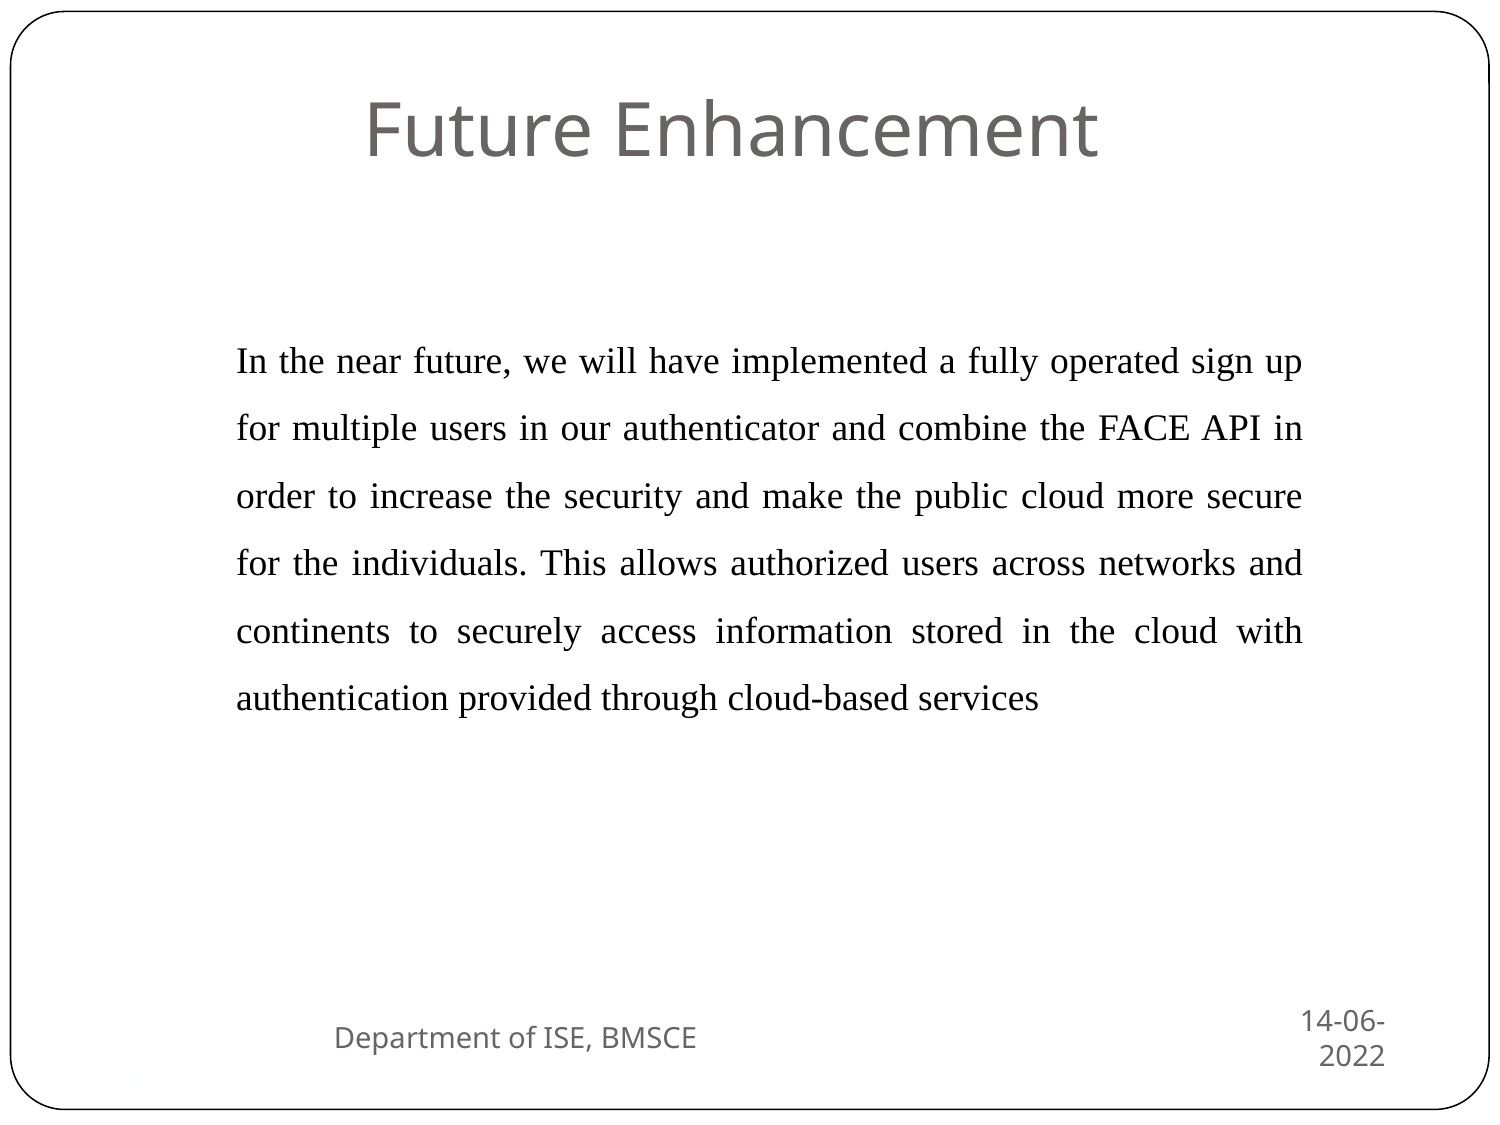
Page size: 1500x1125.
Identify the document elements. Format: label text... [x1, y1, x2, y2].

text_box In the near future, we will have implemented a fully operated sign up for multiple users in our authenticator and combine the FACE API in order to increase the security and make the public cloud more secure for the individuals. This allows authorized users across networks and continents to securely access information stored in the cloud with authentication provided through cloud-based services [221, 305, 1320, 726]
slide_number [1257, 1006, 1401, 1067]
footer Department of ISE, BMSCE [318, 1006, 1257, 1067]
slide_number 1 [83, 1052, 180, 1113]
list Future Enhancement [112, 66, 1350, 212]
